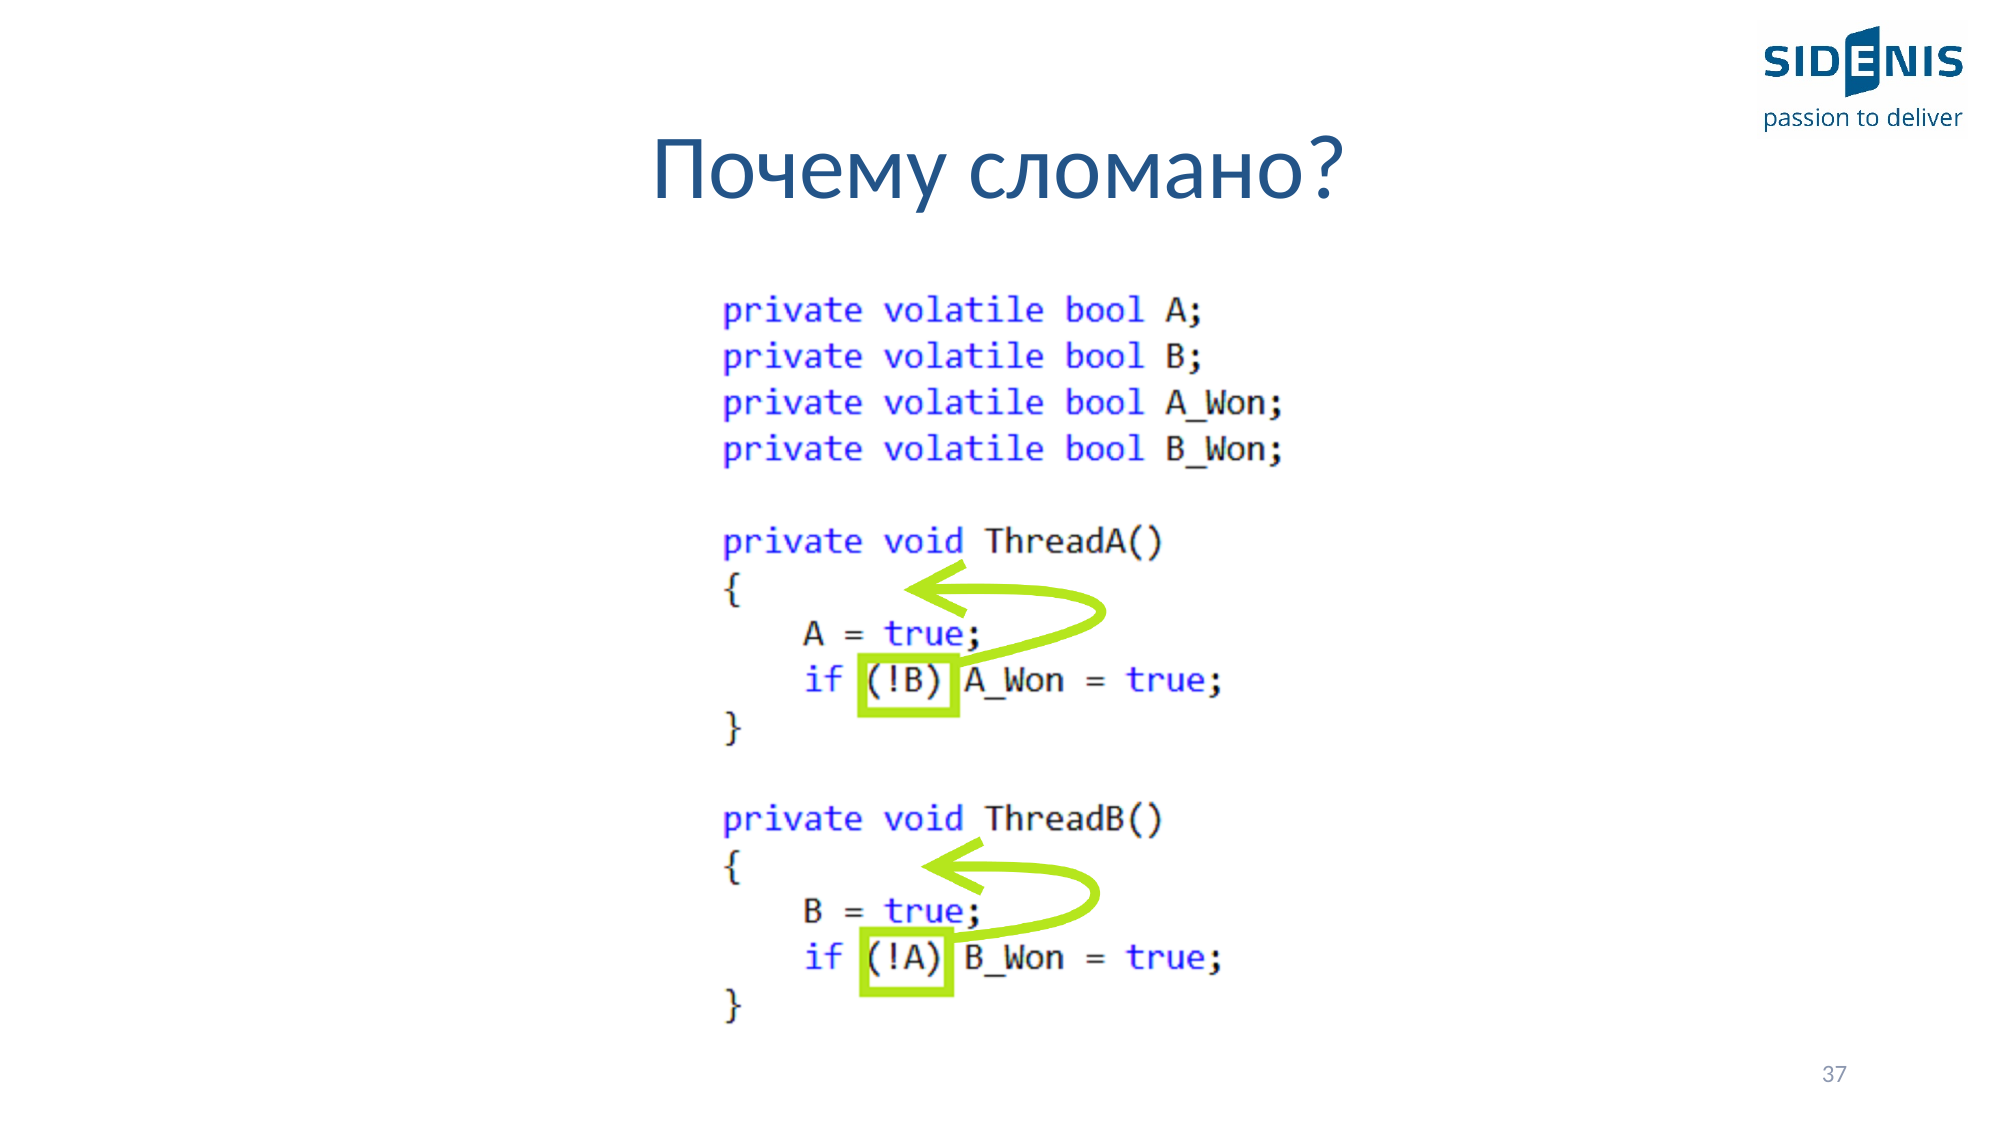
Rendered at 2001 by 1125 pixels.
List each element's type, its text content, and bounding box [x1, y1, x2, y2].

picture [700, 277, 1300, 1059]
picture [1757, 20, 1968, 139]
slide_number 37 [1412, 1042, 1863, 1103]
title Почему сломано? [137, 59, 1863, 278]
